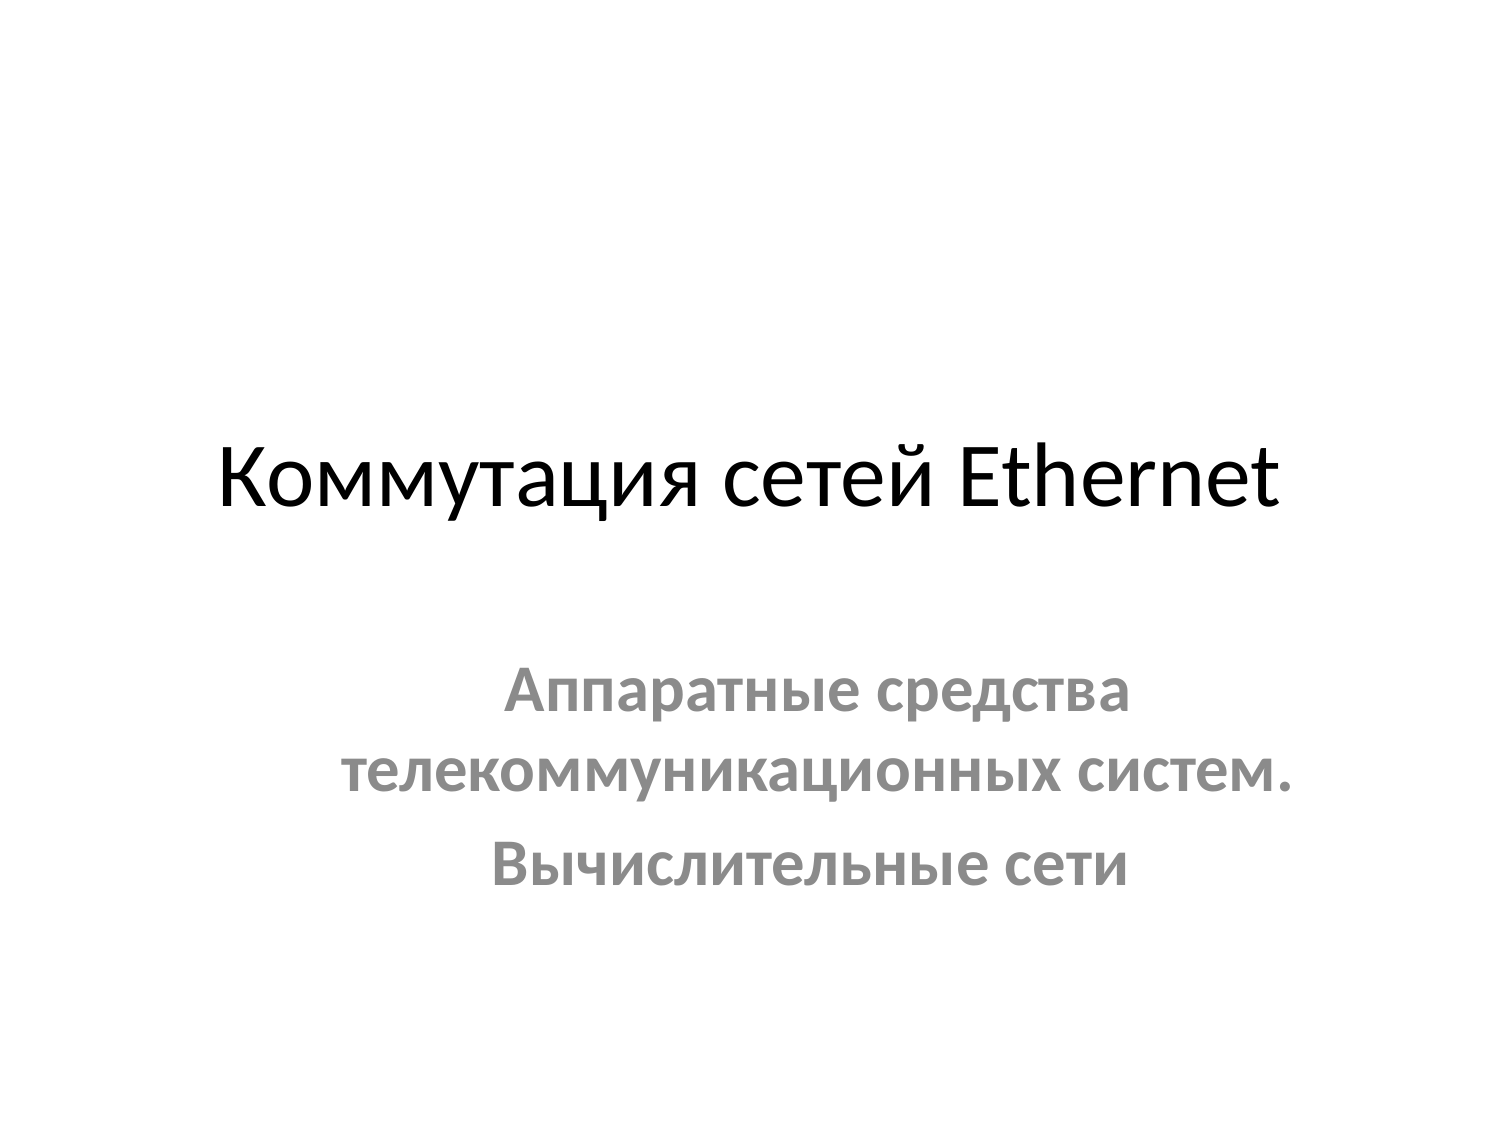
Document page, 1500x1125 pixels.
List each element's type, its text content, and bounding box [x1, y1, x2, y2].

title Коммутация сетей Ethernet [112, 349, 1388, 591]
subtitle Аппаратные средства телекоммуникационных систем. Вычислительные сети [225, 637, 1412, 925]
